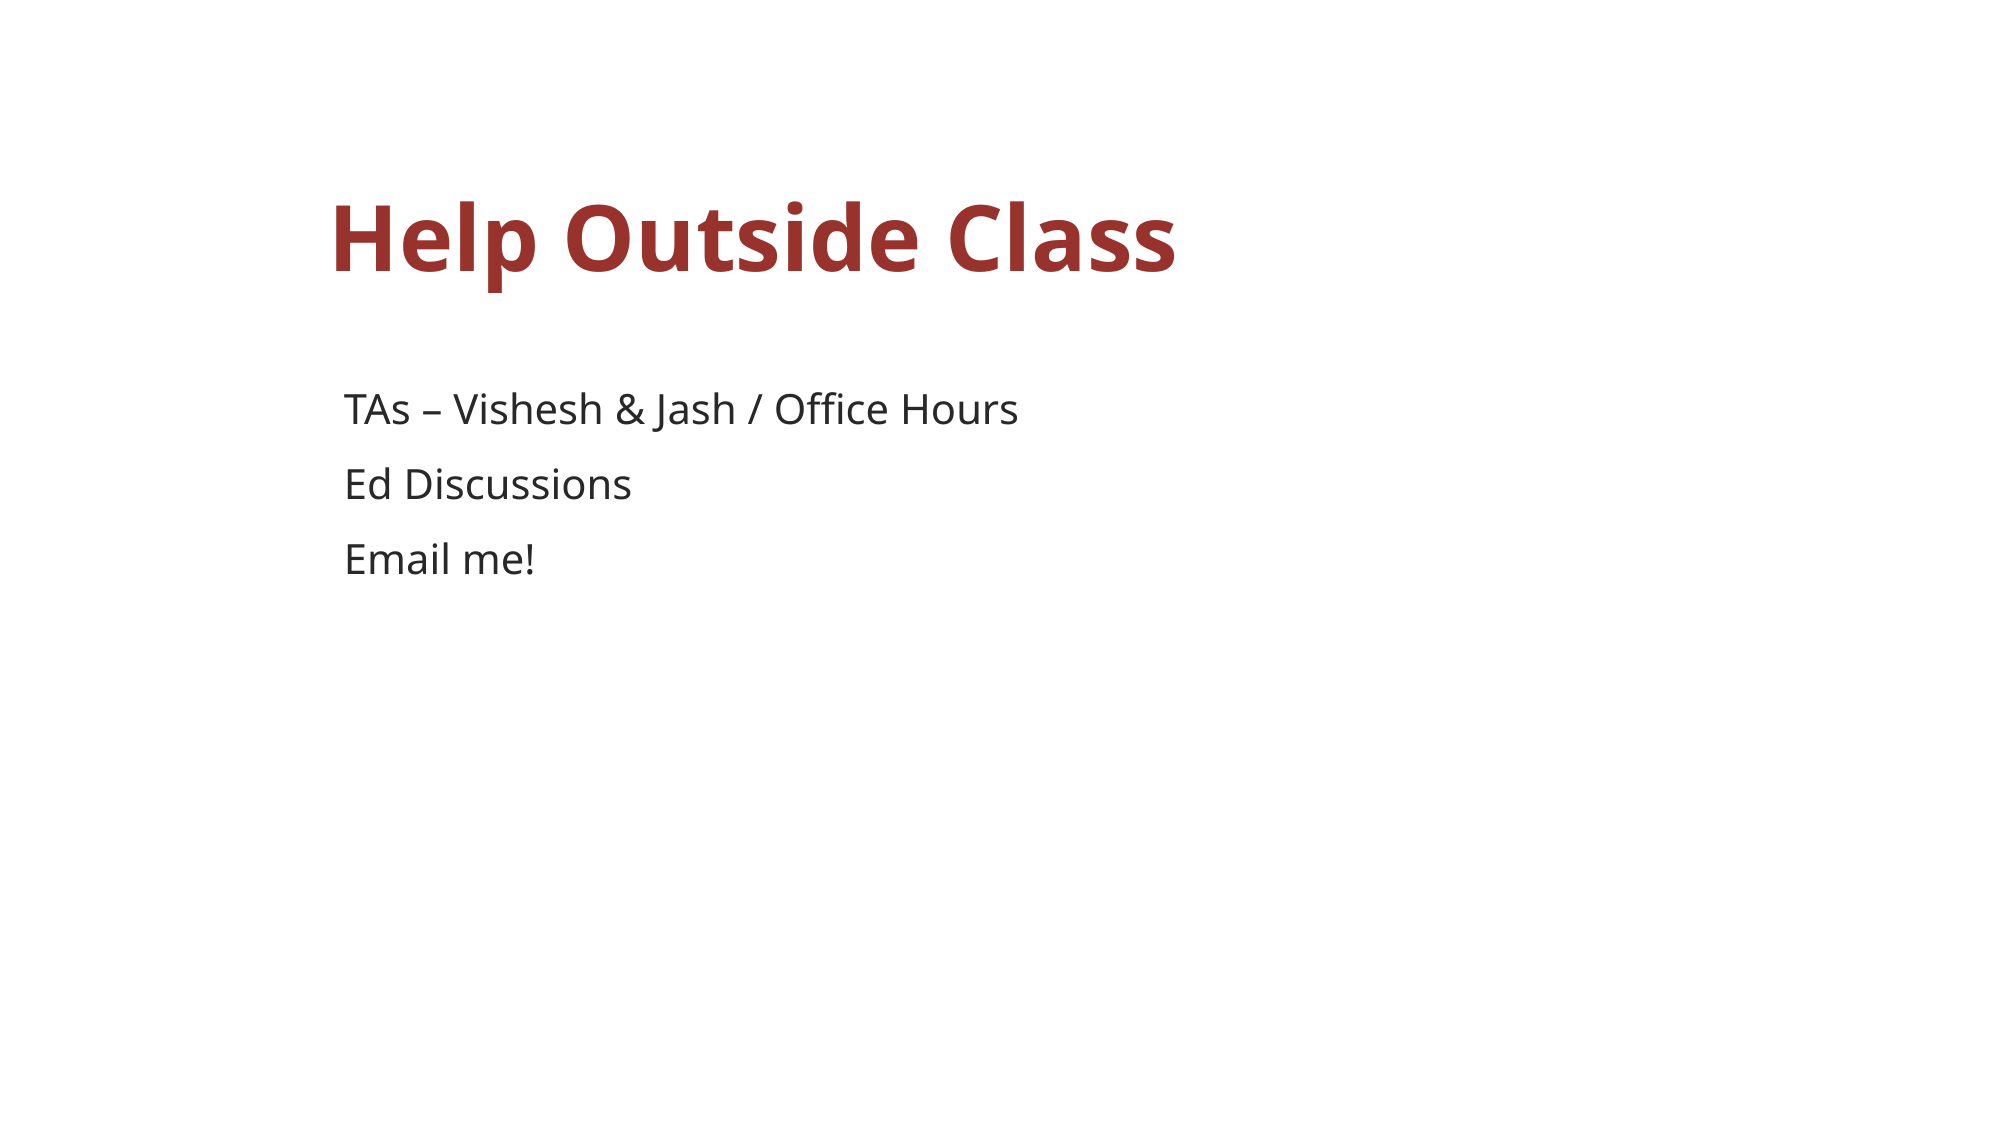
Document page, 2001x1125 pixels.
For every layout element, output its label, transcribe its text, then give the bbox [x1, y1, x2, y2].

title Help Outside Class [314, 132, 2000, 351]
text_box TAs – Vishesh & Jash / Office Hours Ed Discussions Email me! [329, 351, 1631, 590]
